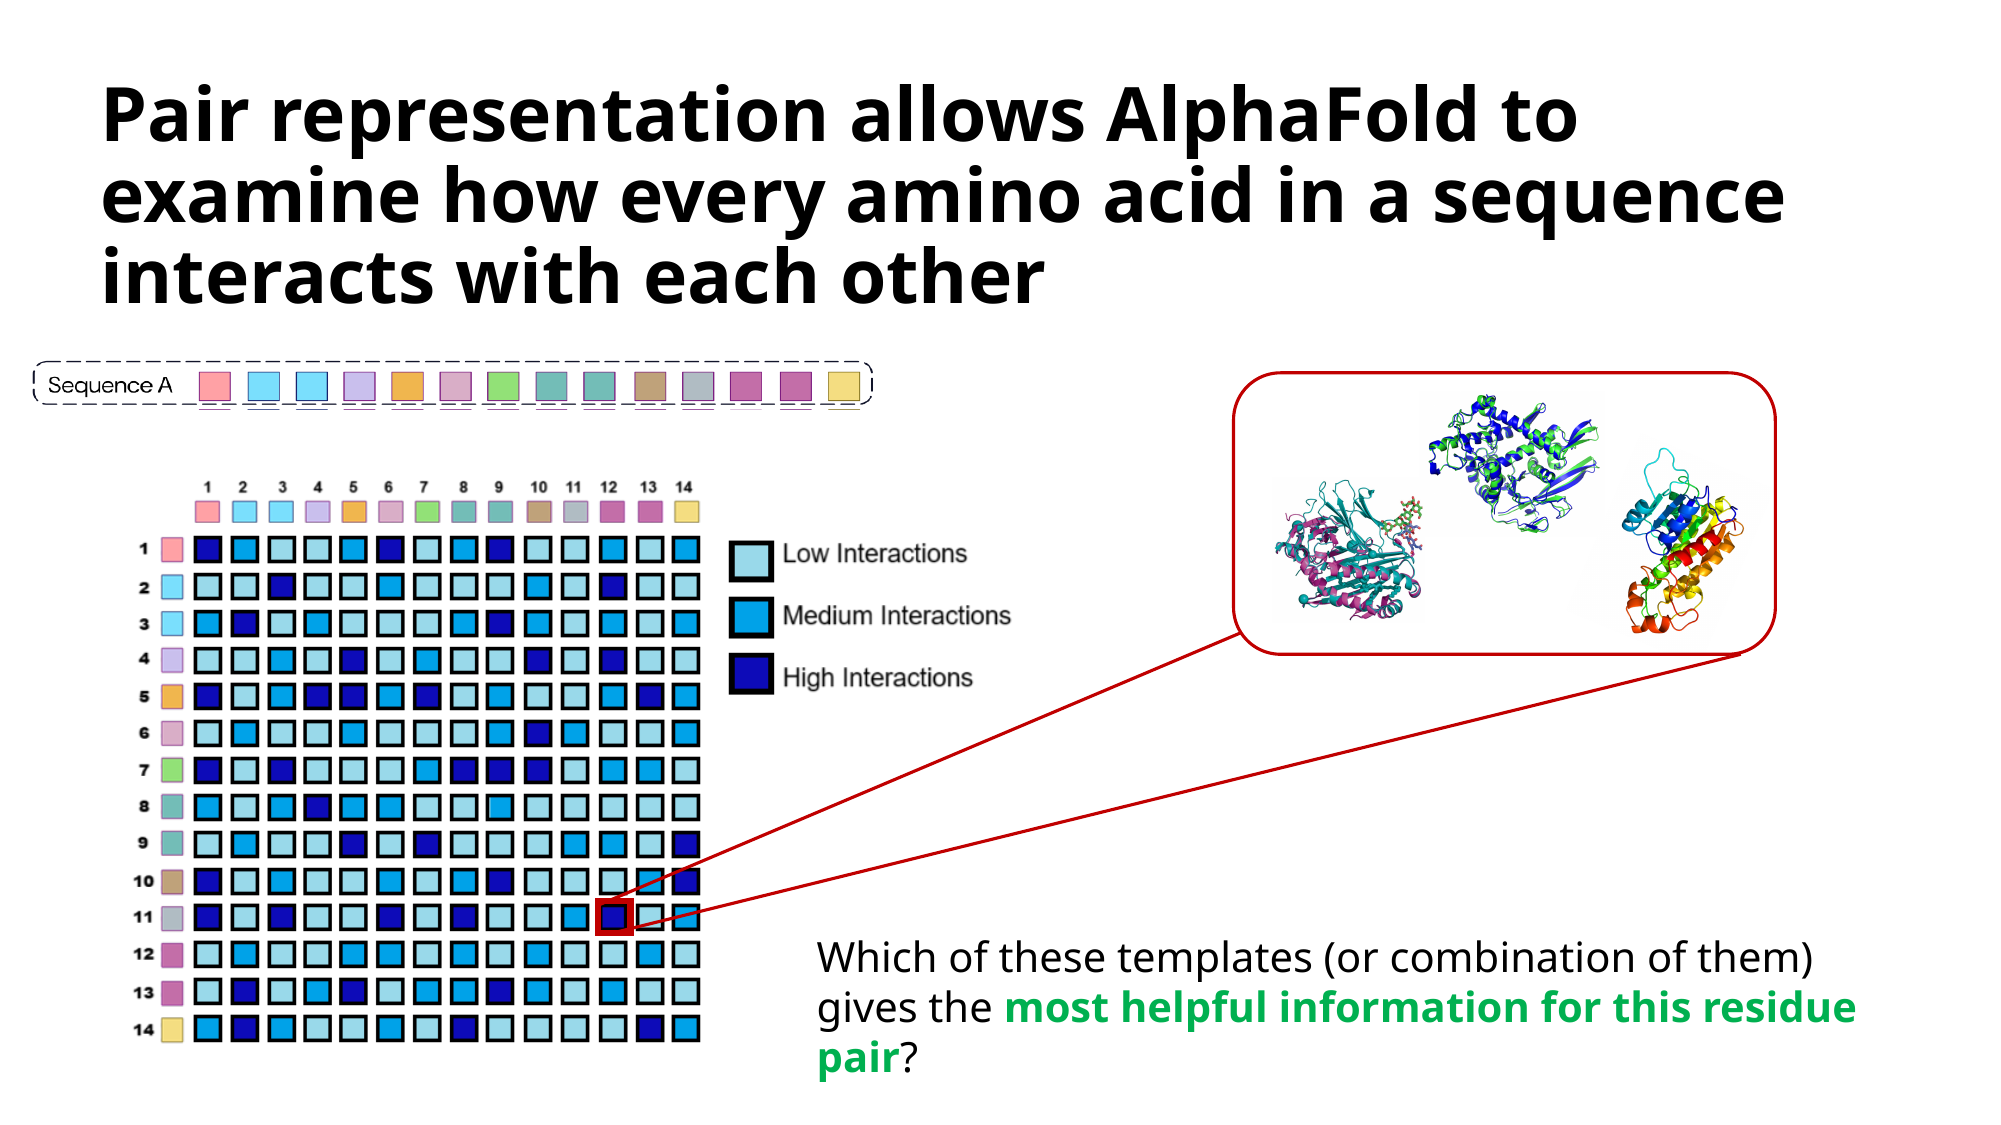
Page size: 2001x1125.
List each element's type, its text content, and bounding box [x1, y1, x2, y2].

title Pair representation allows AlphaFold to examine how every amino acid in a sequence interacts with each other [85, 89, 1915, 308]
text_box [599, 631, 1242, 905]
picture [1272, 391, 1767, 623]
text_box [613, 653, 1742, 934]
picture [126, 475, 1072, 1059]
picture [18, 344, 884, 410]
text_box [1231, 371, 1777, 654]
text_box Which of these templates (or combination of them) gives the most helpful information for this residue pair? [801, 923, 1873, 1088]
